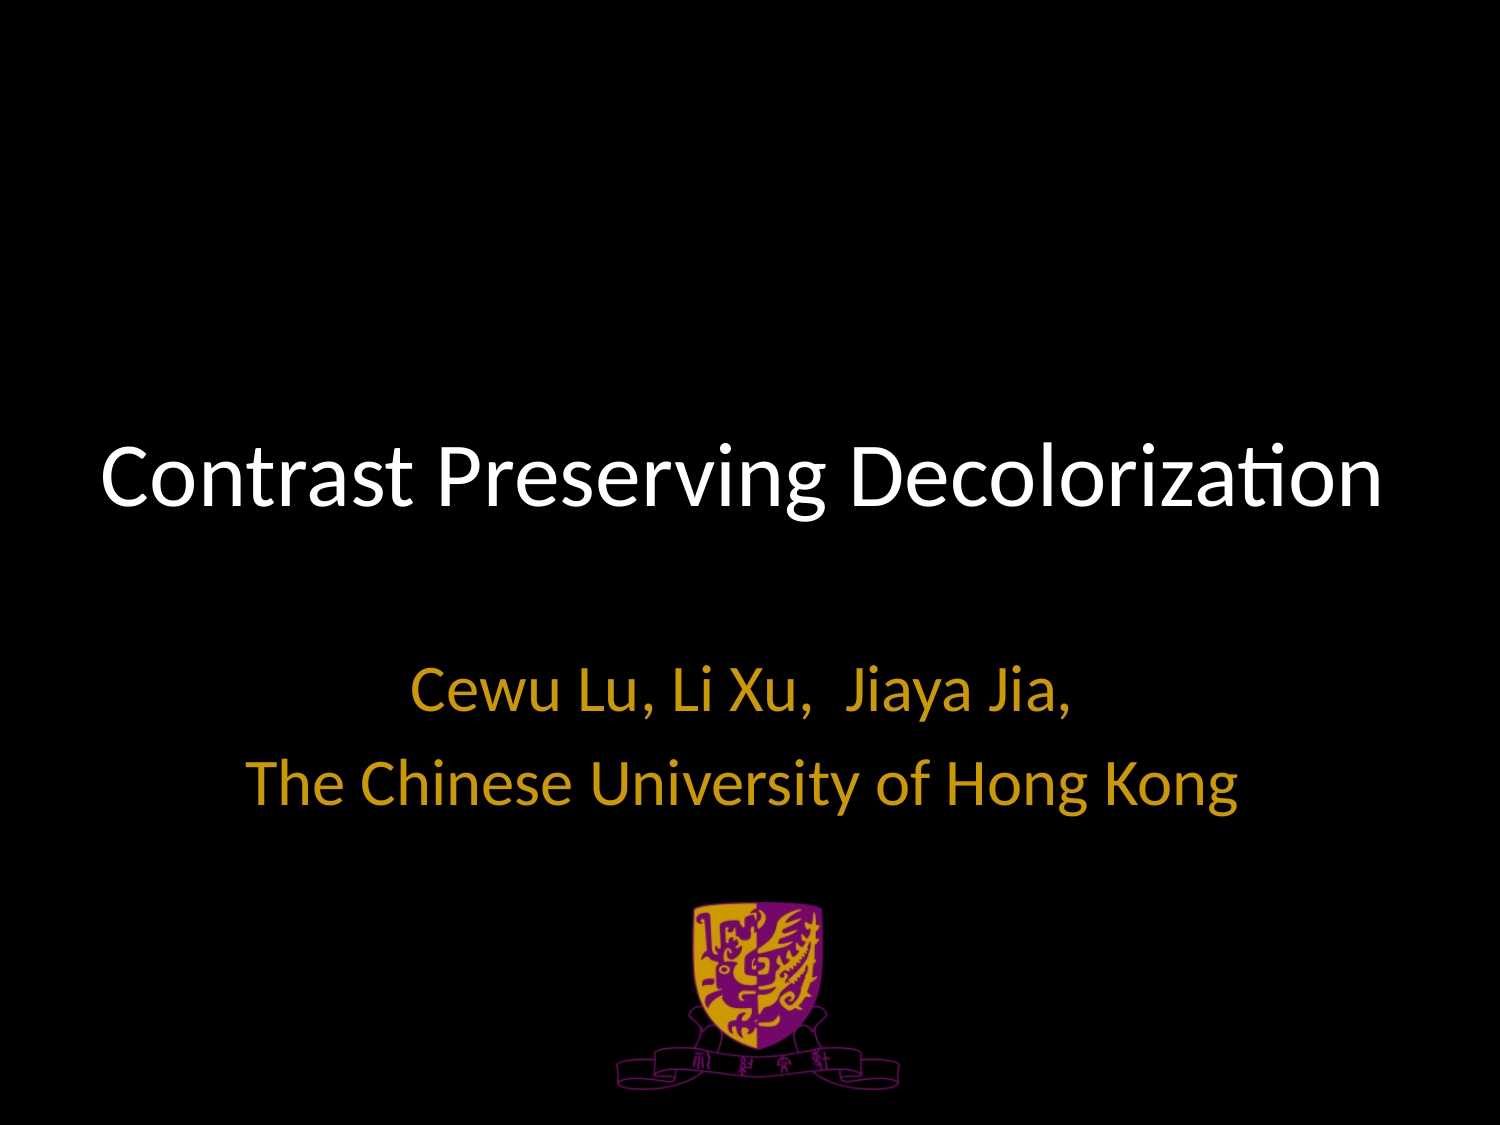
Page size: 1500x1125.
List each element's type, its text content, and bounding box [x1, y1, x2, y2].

picture [616, 902, 900, 1090]
subtitle Cewu Lu, Li Xu, Jiaya Jia, The Chinese University of Hong Kong [225, 637, 1275, 925]
title Contrast Preserving Decolorization [37, 349, 1450, 591]
